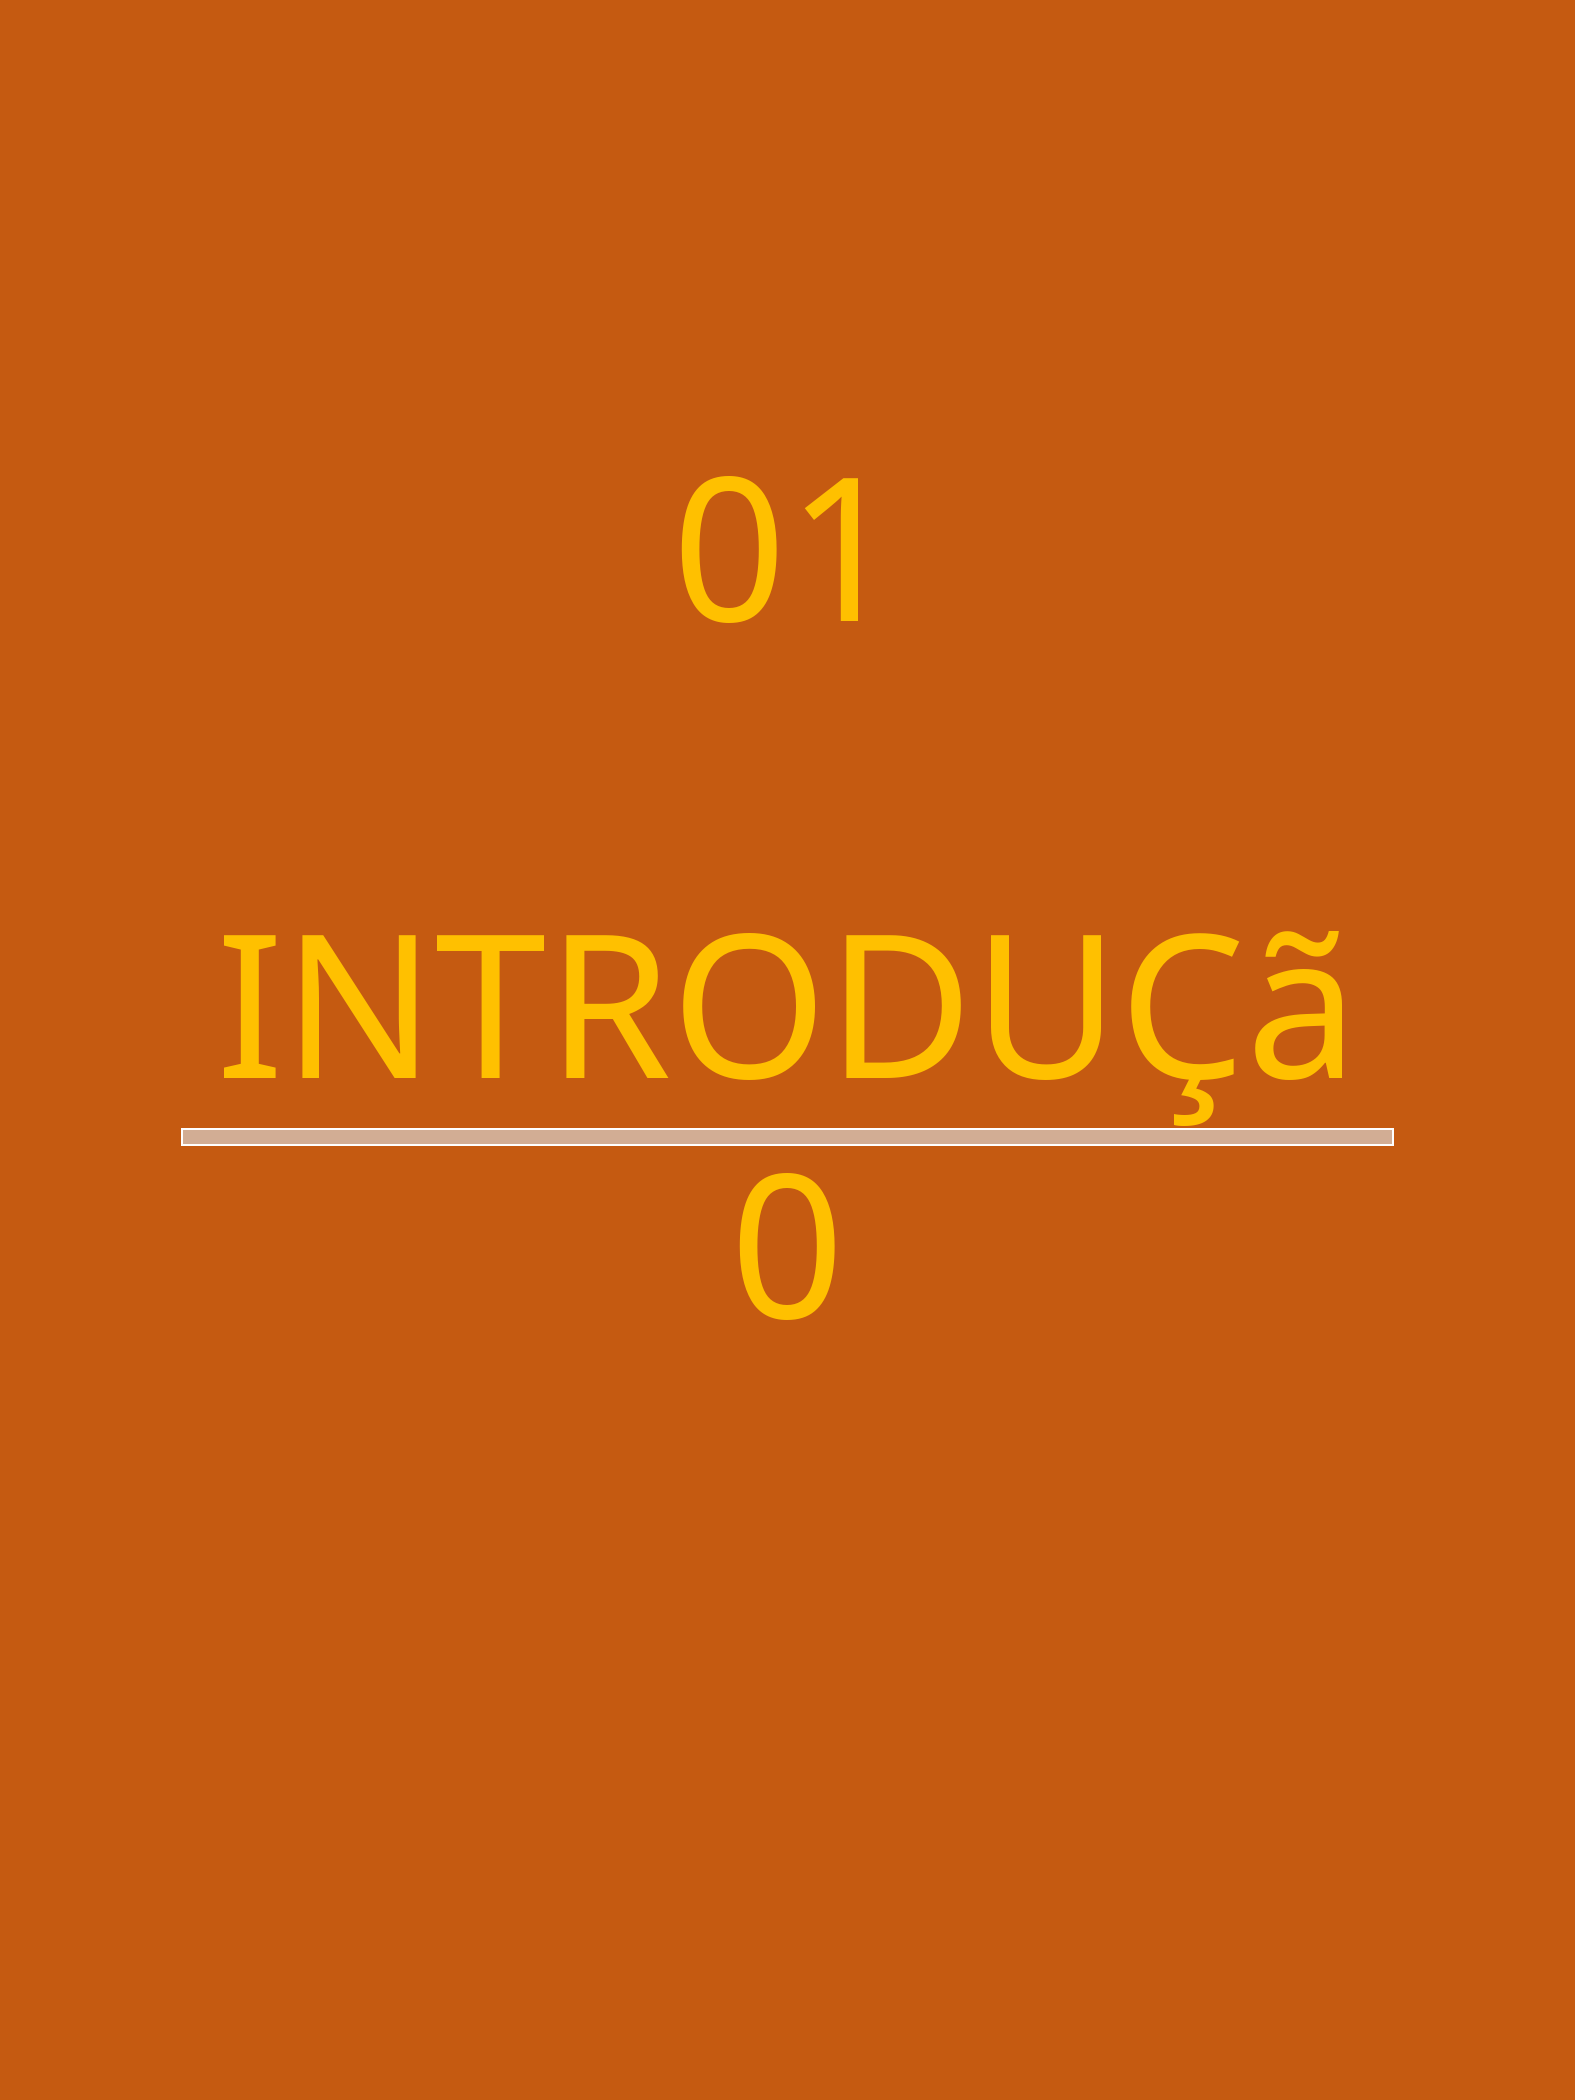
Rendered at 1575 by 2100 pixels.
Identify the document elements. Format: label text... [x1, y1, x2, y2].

text_box [181, 1128, 1394, 1146]
text_box INTRODUÇã0 [182, 871, 1393, 1128]
text_box INTRODUÇã0 [182, 1146, 1393, 1606]
text_box 01 [458, 414, 1117, 669]
